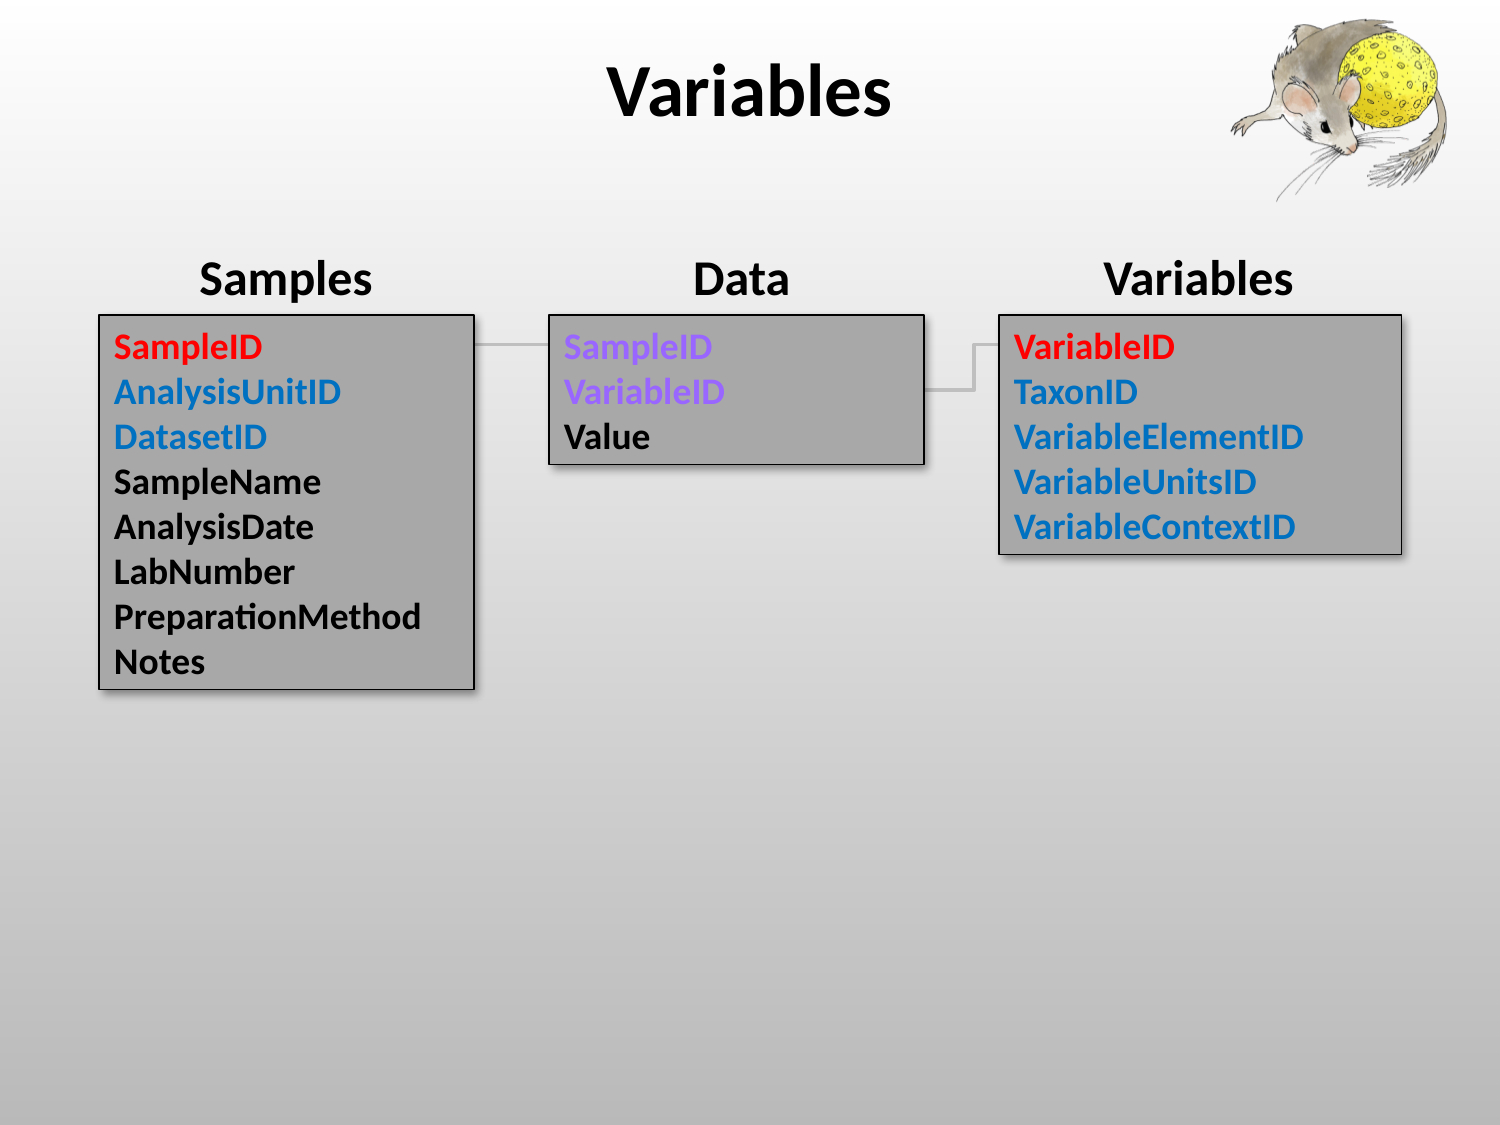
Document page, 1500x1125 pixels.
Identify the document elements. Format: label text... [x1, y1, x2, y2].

text_box SampleID AnalysisUnitID DatasetID SampleName AnalysisDate LabNumber PreparationMethod Notes [98, 314, 475, 690]
text_box Variables [592, 34, 908, 139]
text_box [923, 344, 1012, 391]
text_box Samples [184, 237, 388, 313]
text_box Data [678, 237, 806, 313]
text_box VariableID TaxonID VariableElementID VariableUnitsID VariableContextID [998, 314, 1402, 555]
text_box Variables [1088, 237, 1309, 313]
text_box SampleID VariableID Value [548, 314, 925, 465]
picture [1199, 0, 1500, 224]
